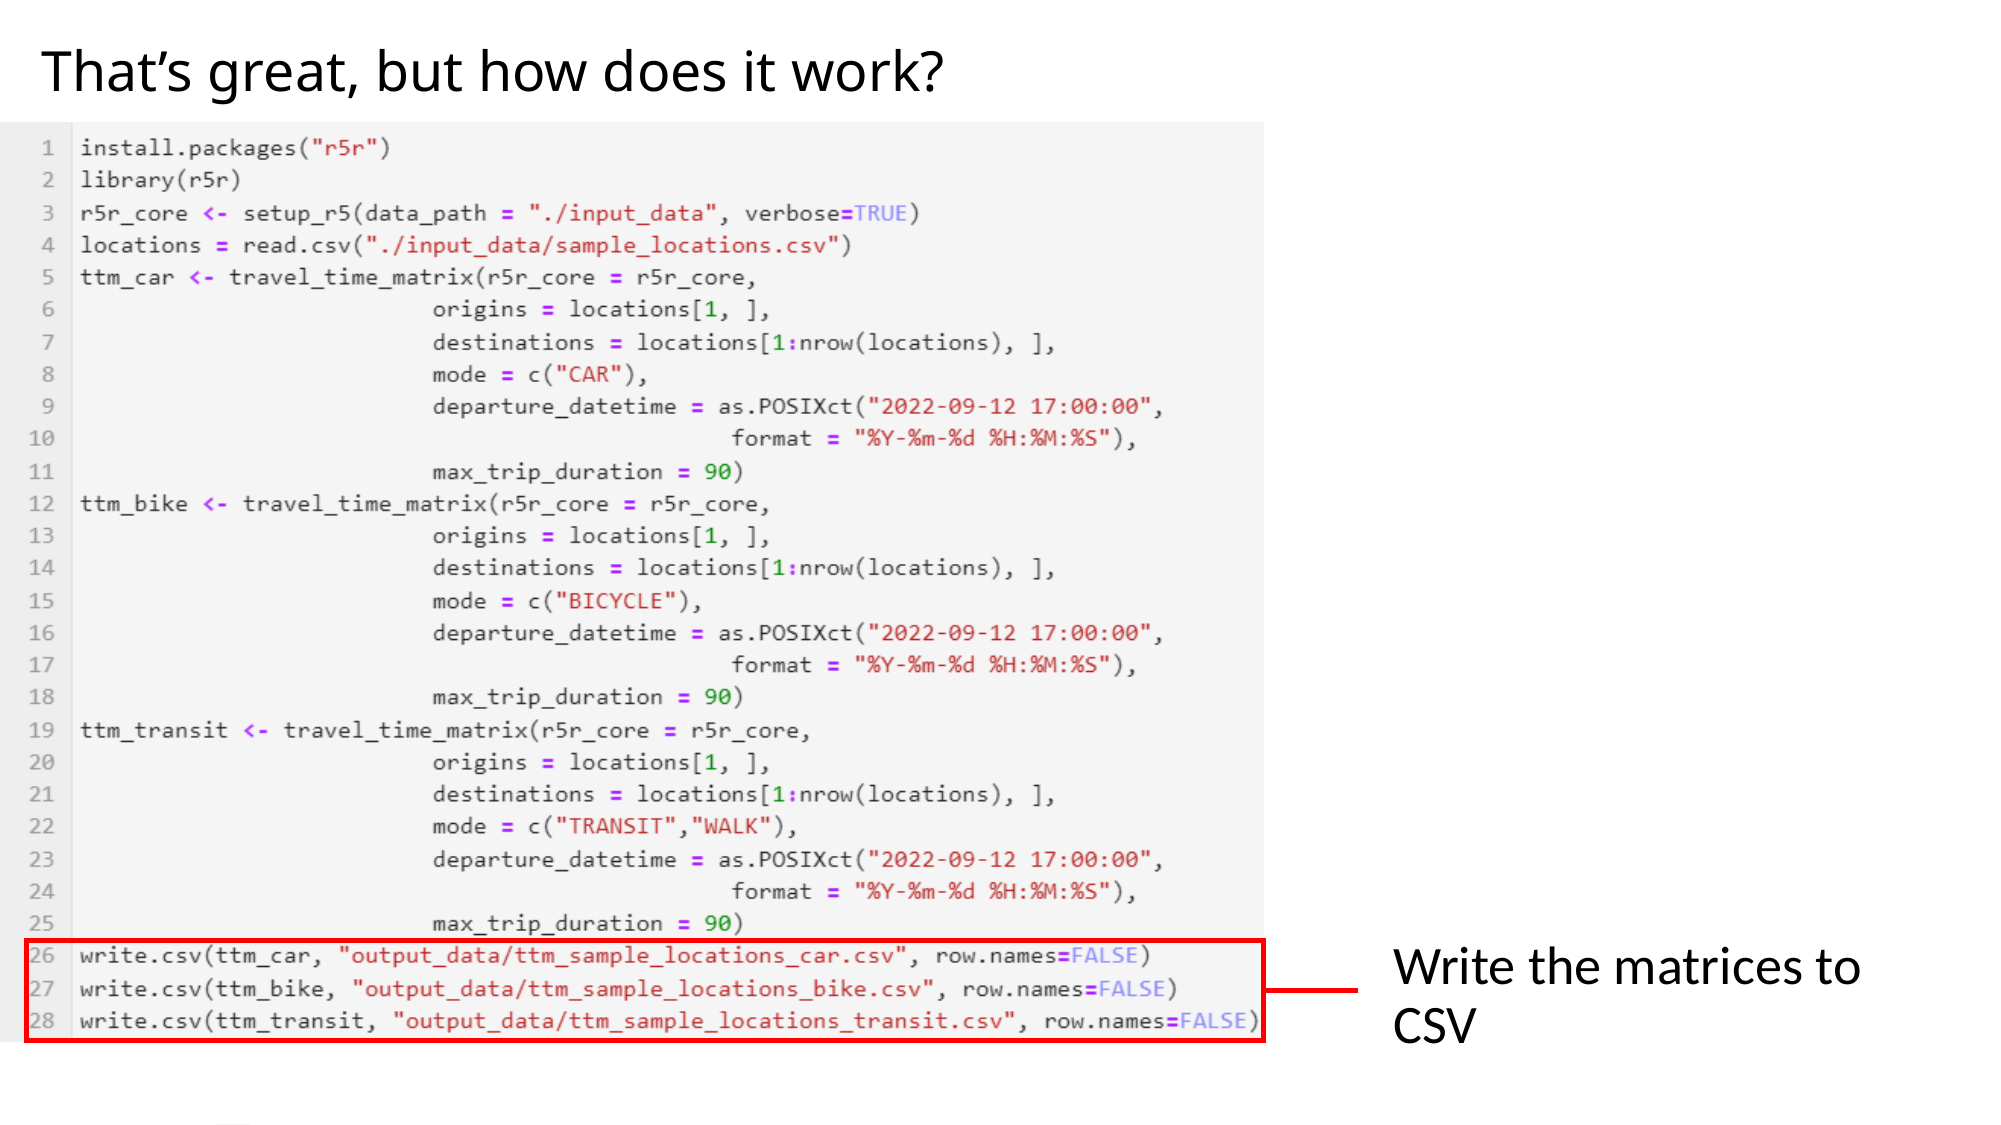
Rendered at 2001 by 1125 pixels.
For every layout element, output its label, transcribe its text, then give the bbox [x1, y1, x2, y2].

text_box Write the matrices to CSV [1378, 930, 1974, 1057]
picture [0, 122, 1264, 1042]
title That’s great, but how does it work? [26, 35, 1974, 112]
